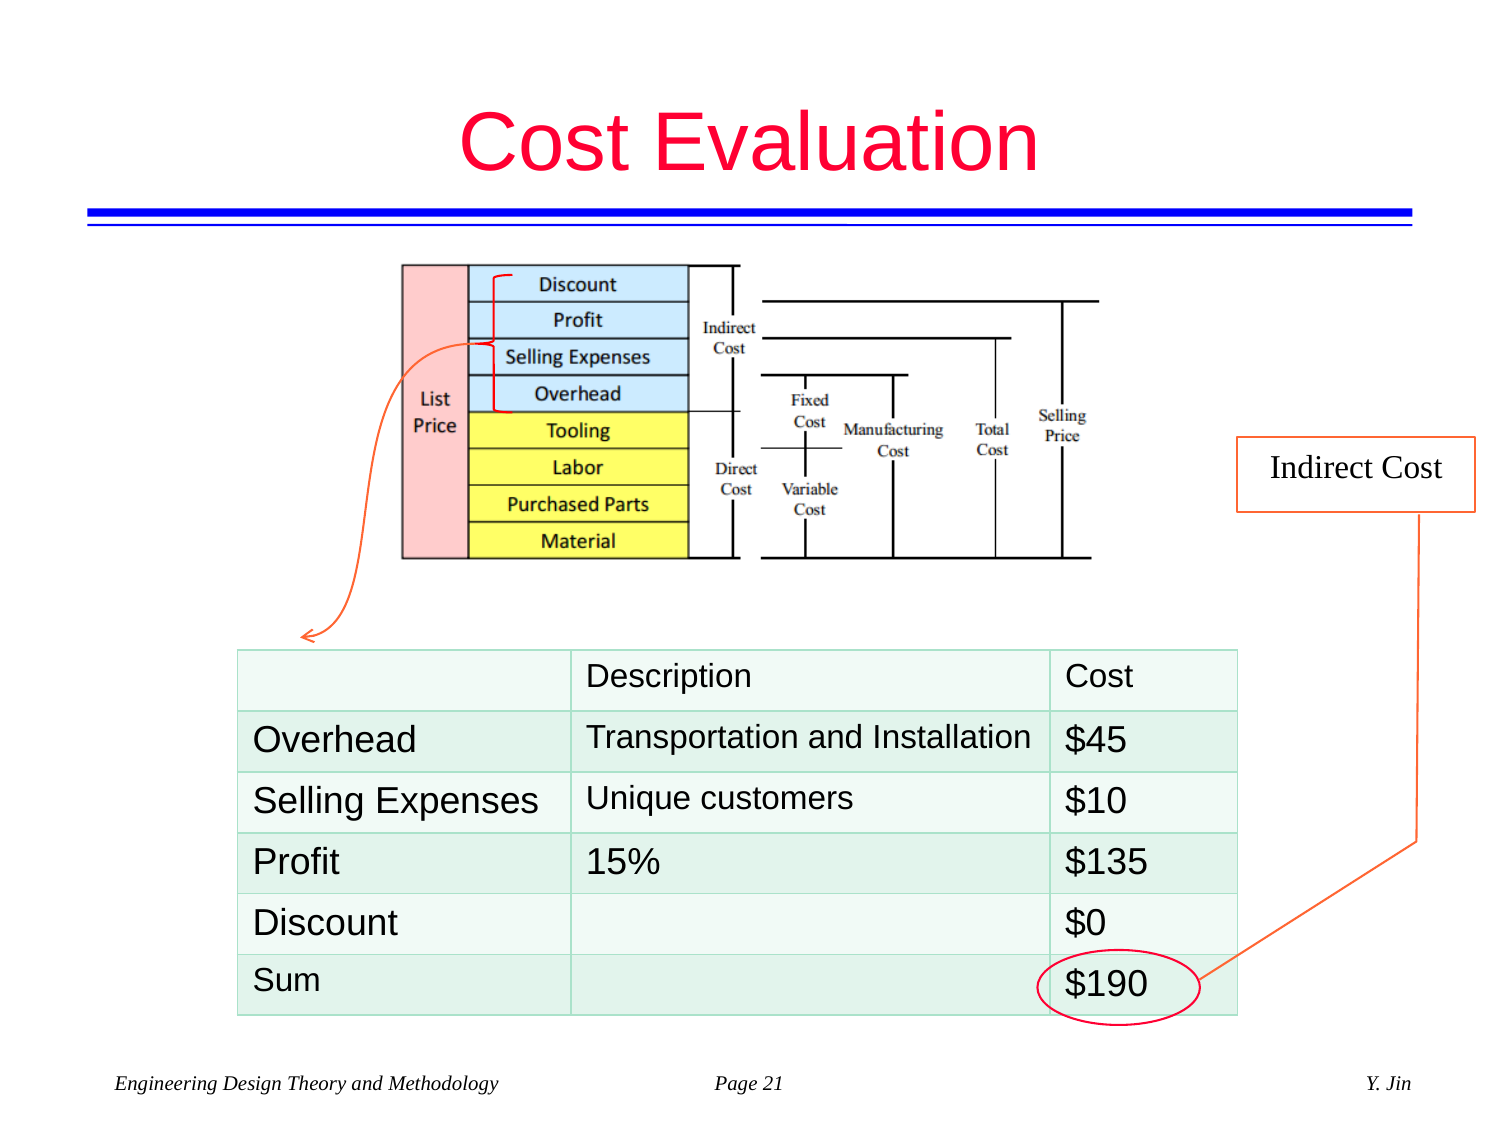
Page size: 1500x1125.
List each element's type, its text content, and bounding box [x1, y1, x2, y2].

text_box [1037, 949, 1200, 1025]
table_cell $190 [1163, 955, 1237, 1014]
table_header Description [572, 651, 1049, 710]
table_cell Profit [238, 834, 570, 893]
table_header Cost [1051, 651, 1237, 710]
picture [326, 237, 1126, 601]
table_cell Selling Expenses [238, 773, 570, 832]
title Cost Evaluation [87, 62, 1413, 213]
table_cell $45 [1051, 712, 1237, 771]
table_cell $190 [1051, 955, 1074, 966]
table_cell [572, 894, 1049, 954]
table_cell Discount [238, 894, 570, 954]
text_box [299, 343, 476, 638]
table_header [238, 651, 570, 710]
table_cell Unique customers [572, 773, 1049, 832]
text_box Indirect Cost [1237, 437, 1475, 513]
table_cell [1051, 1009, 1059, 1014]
table_cell Overhead [238, 712, 570, 771]
table_cell 15% [572, 834, 1049, 893]
table_cell $0 [1051, 894, 1237, 954]
table_cell $10 [1051, 773, 1237, 832]
table_cell Transportation and Installation [572, 712, 1049, 771]
table_cell Sum [238, 955, 570, 1014]
table_cell $135 [1051, 834, 1237, 893]
table_cell [572, 955, 1049, 1014]
